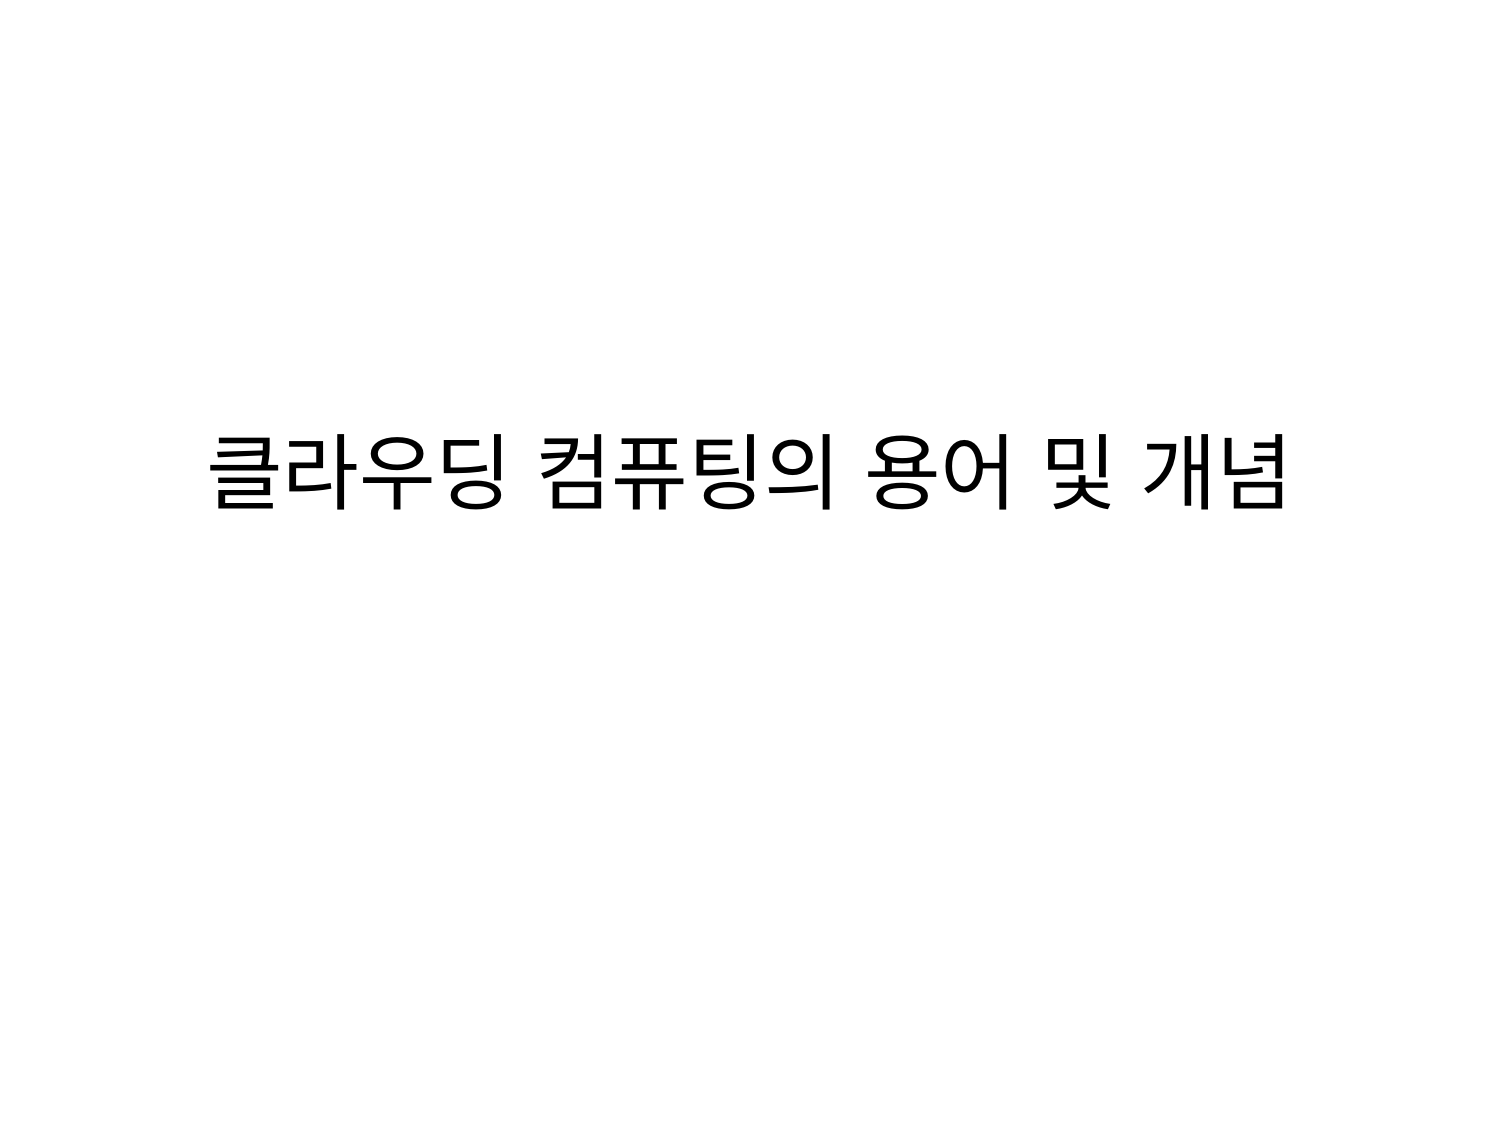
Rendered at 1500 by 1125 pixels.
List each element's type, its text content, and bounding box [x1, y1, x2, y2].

title 클라우딩 컴퓨팅의 용어 및 개념 [112, 349, 1388, 591]
